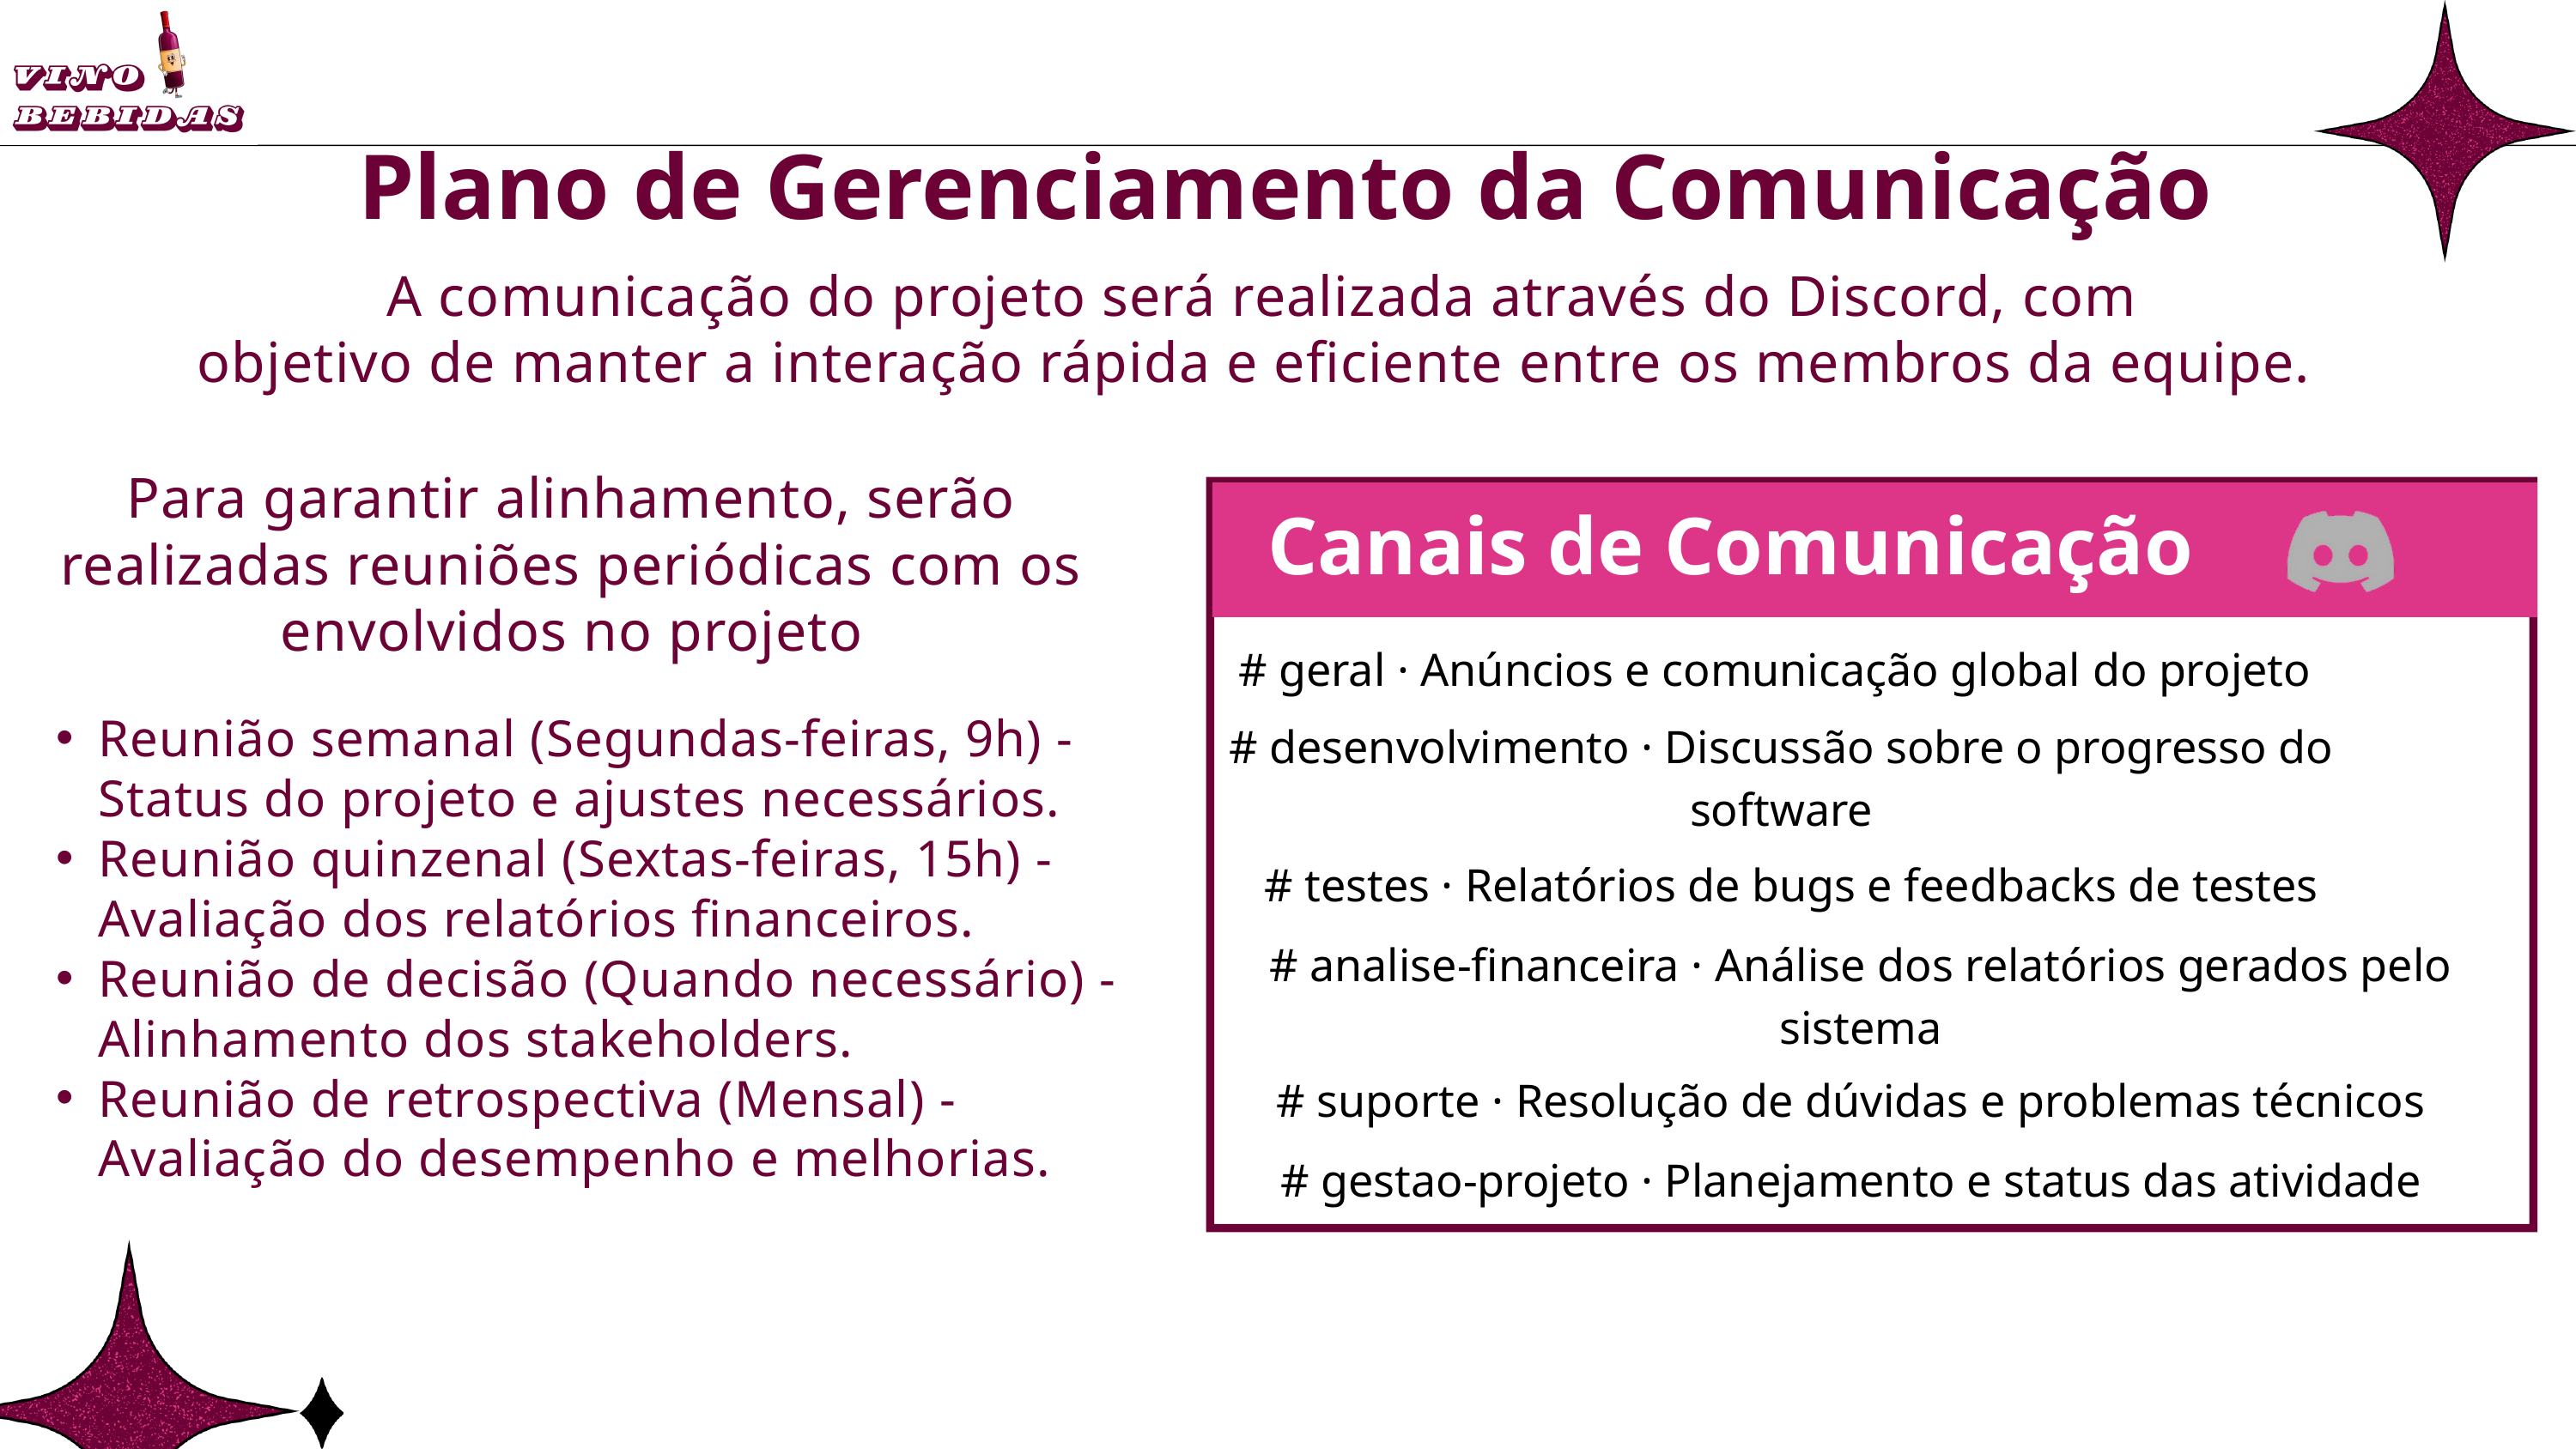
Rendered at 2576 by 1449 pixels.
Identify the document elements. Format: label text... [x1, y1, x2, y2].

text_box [1171, 464, 2538, 1233]
text_box A comunicação do projeto será realizada através do Discord, com objetivo de manter a interação rápida e eficiente entre os membros da equipe. [128, 260, 2414, 394]
text_box [299, 1377, 344, 1449]
text_box Para garantir alinhamento, serão realizadas reuniões periódicas com os envolvidos no projeto [0, 463, 1145, 815]
text_box [0, 0, 258, 145]
text_box [0, 1240, 300, 1449]
text_box [2313, 0, 2576, 263]
text_box Reunião semanal (Segundas-feiras, 9h) - Status do projeto e ajustes necessários. Reunião quinzenal (Sextas-feiras, 15h) - Avaliação dos relatórios financeiros. Reunião de decisão (Quando necessário) - Alinhamento dos stakeholders. Reunião de retrospectiva (Mensal) - Avaliação do desempenho e melhorias. [13, 586, 1200, 1245]
text_box Plano de Gerenciamento da Comunicação [307, 130, 2264, 238]
